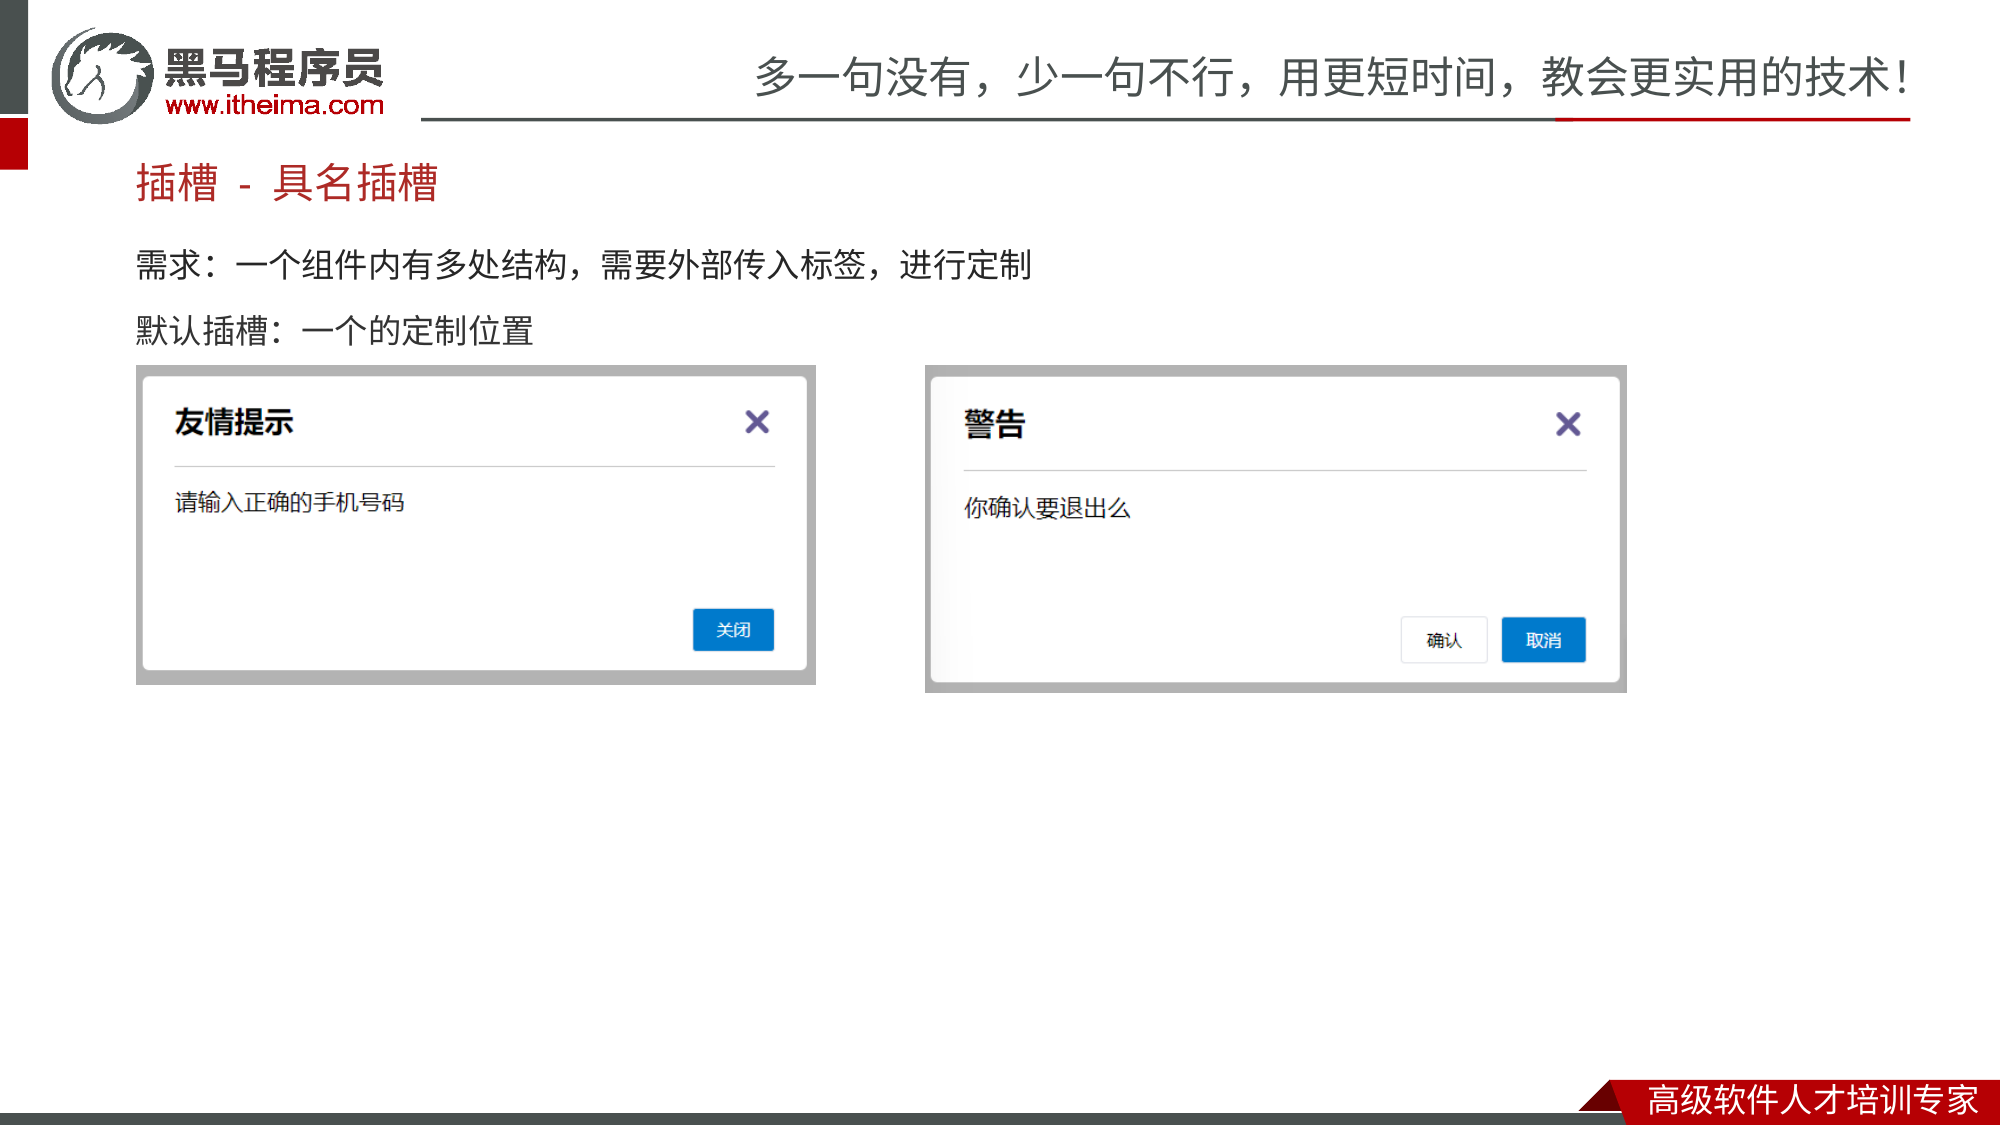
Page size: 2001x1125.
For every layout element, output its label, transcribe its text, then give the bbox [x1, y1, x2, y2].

picture [135, 365, 816, 686]
title 插槽 - 具名插槽 [120, 139, 1880, 225]
picture [925, 365, 1627, 693]
list 需求：一个组件内有多处结构，需要外部传入标签，进行定制 默认插槽：一个的定制位置 [120, 216, 1885, 909]
picture [50, 26, 384, 125]
